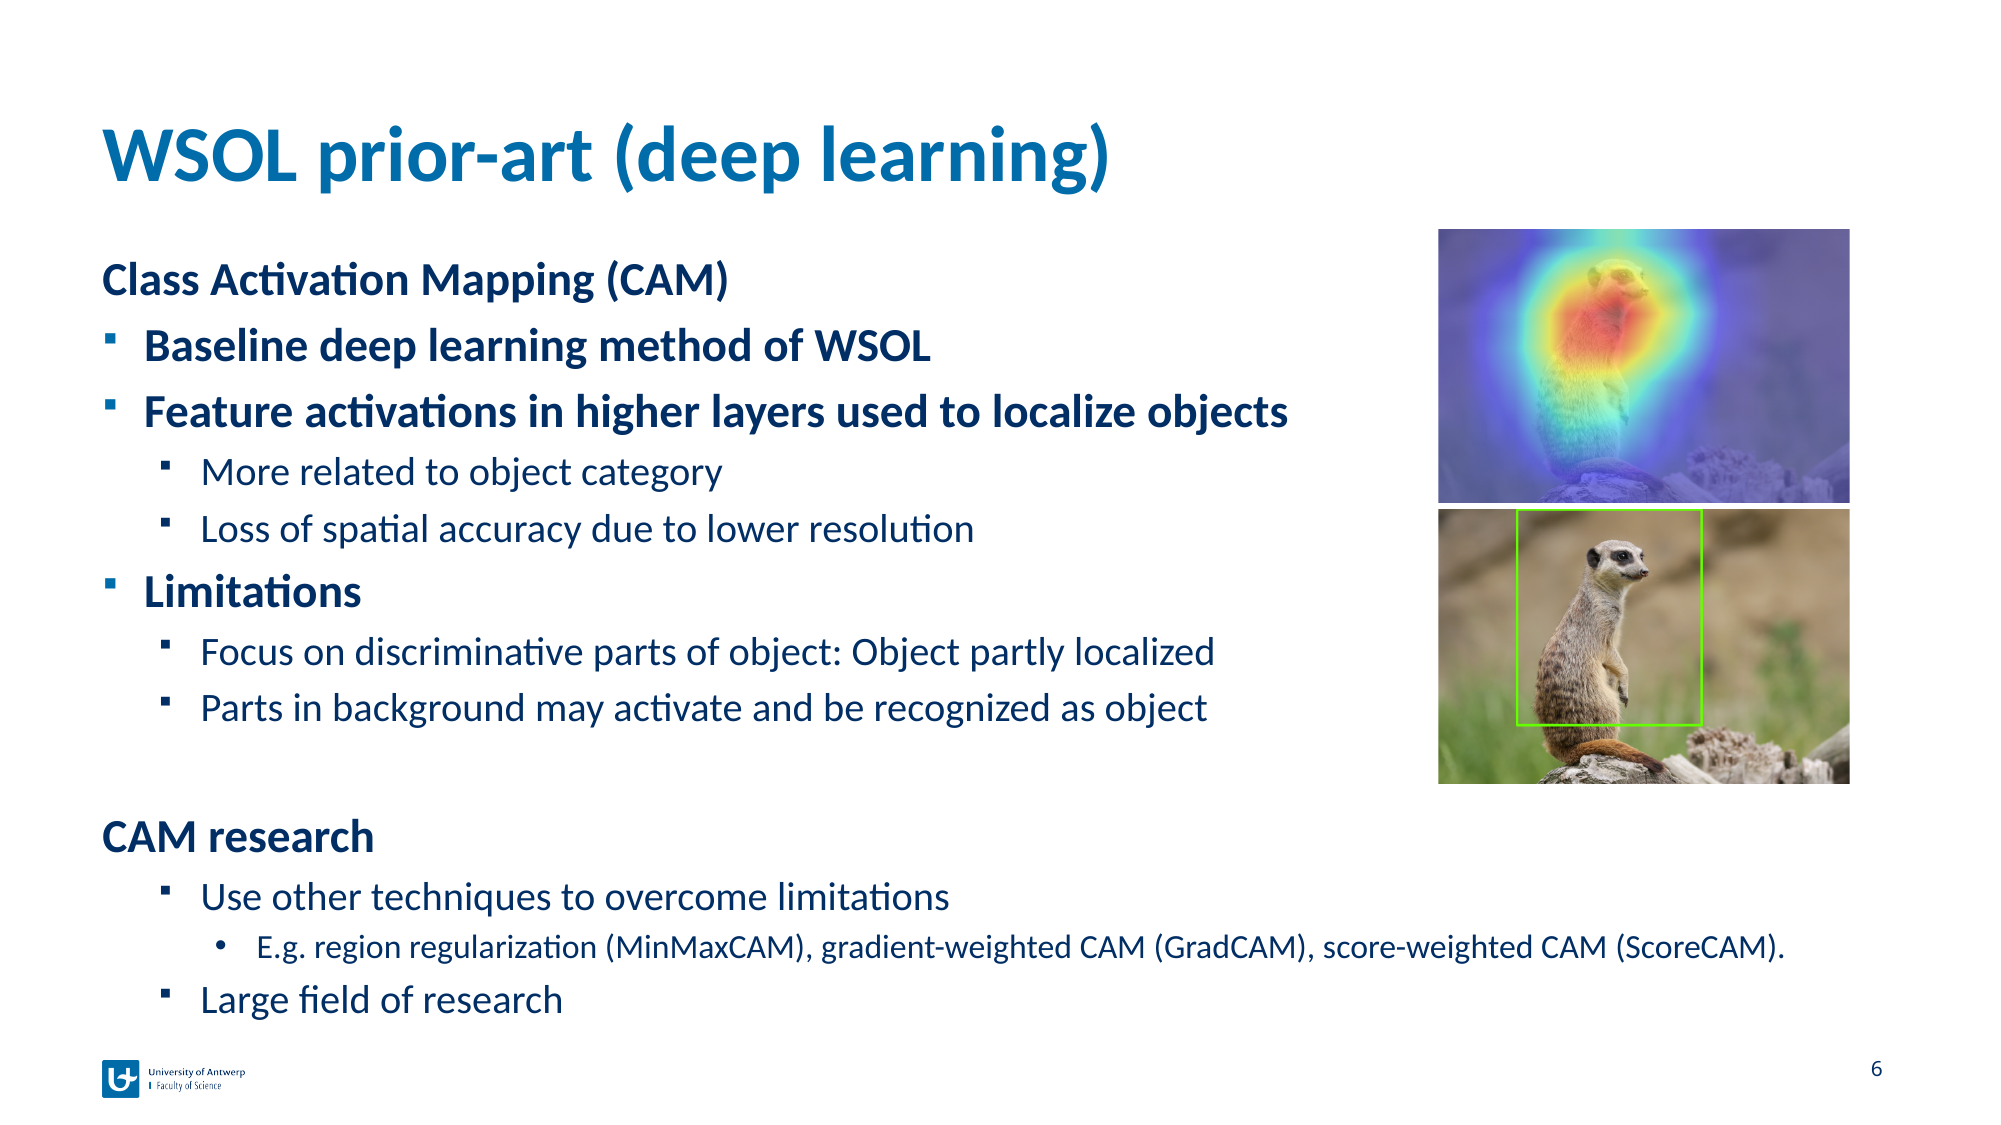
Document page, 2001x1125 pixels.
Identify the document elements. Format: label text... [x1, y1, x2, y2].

slide_number 6 [1463, 1039, 1898, 1100]
picture [102, 1060, 245, 1098]
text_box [1438, 229, 1850, 784]
list Class Activation Mapping (CAM) Baseline deep learning method of WSOL Feature activations in higher layers used to localize objects More related to object category Loss of spatial accuracy due to lower resolution Limitations Focus on discriminative parts of object: Object partly localized Parts in background may activate and be recognized as object CAM research Use other techniques to overcome limitations E.g. region regularization (MinMaxCAM), gradient-weighted CAM (GradCAM), score-weighted CAM (ScoreCAM). Large field of research [102, 248, 1898, 1024]
title WSOL prior-art (deep learning) [102, 101, 1898, 232]
